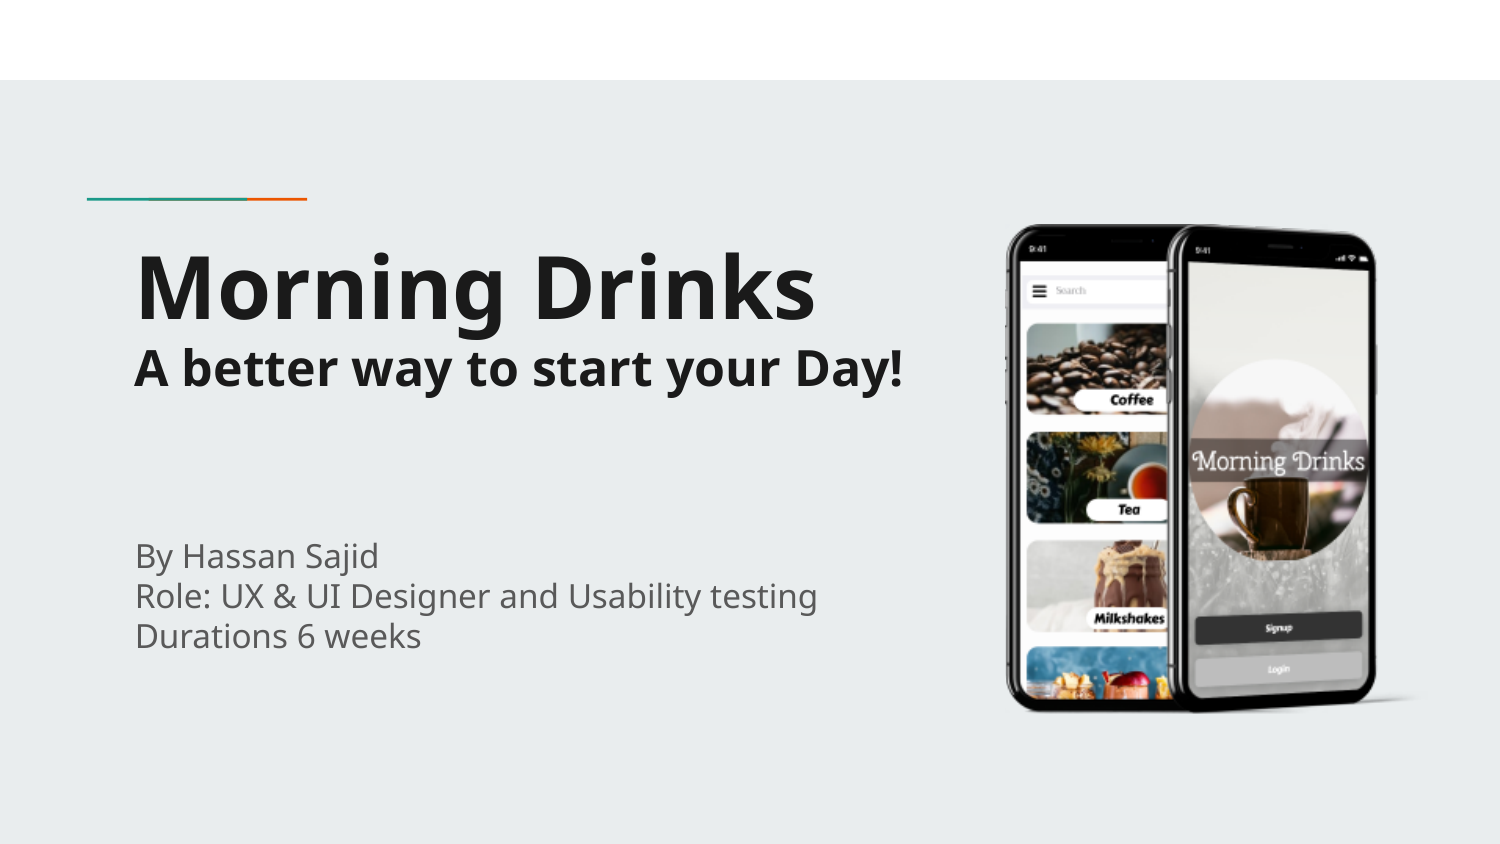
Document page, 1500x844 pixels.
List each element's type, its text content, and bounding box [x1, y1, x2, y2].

picture [1005, 224, 1428, 718]
title Morning Drinks A better way to start your Day! [119, 216, 1381, 490]
subtitle By Hassan Sajid Role: UX & UI Designer and Usability testing Durations 6 weeks [119, 520, 1000, 679]
